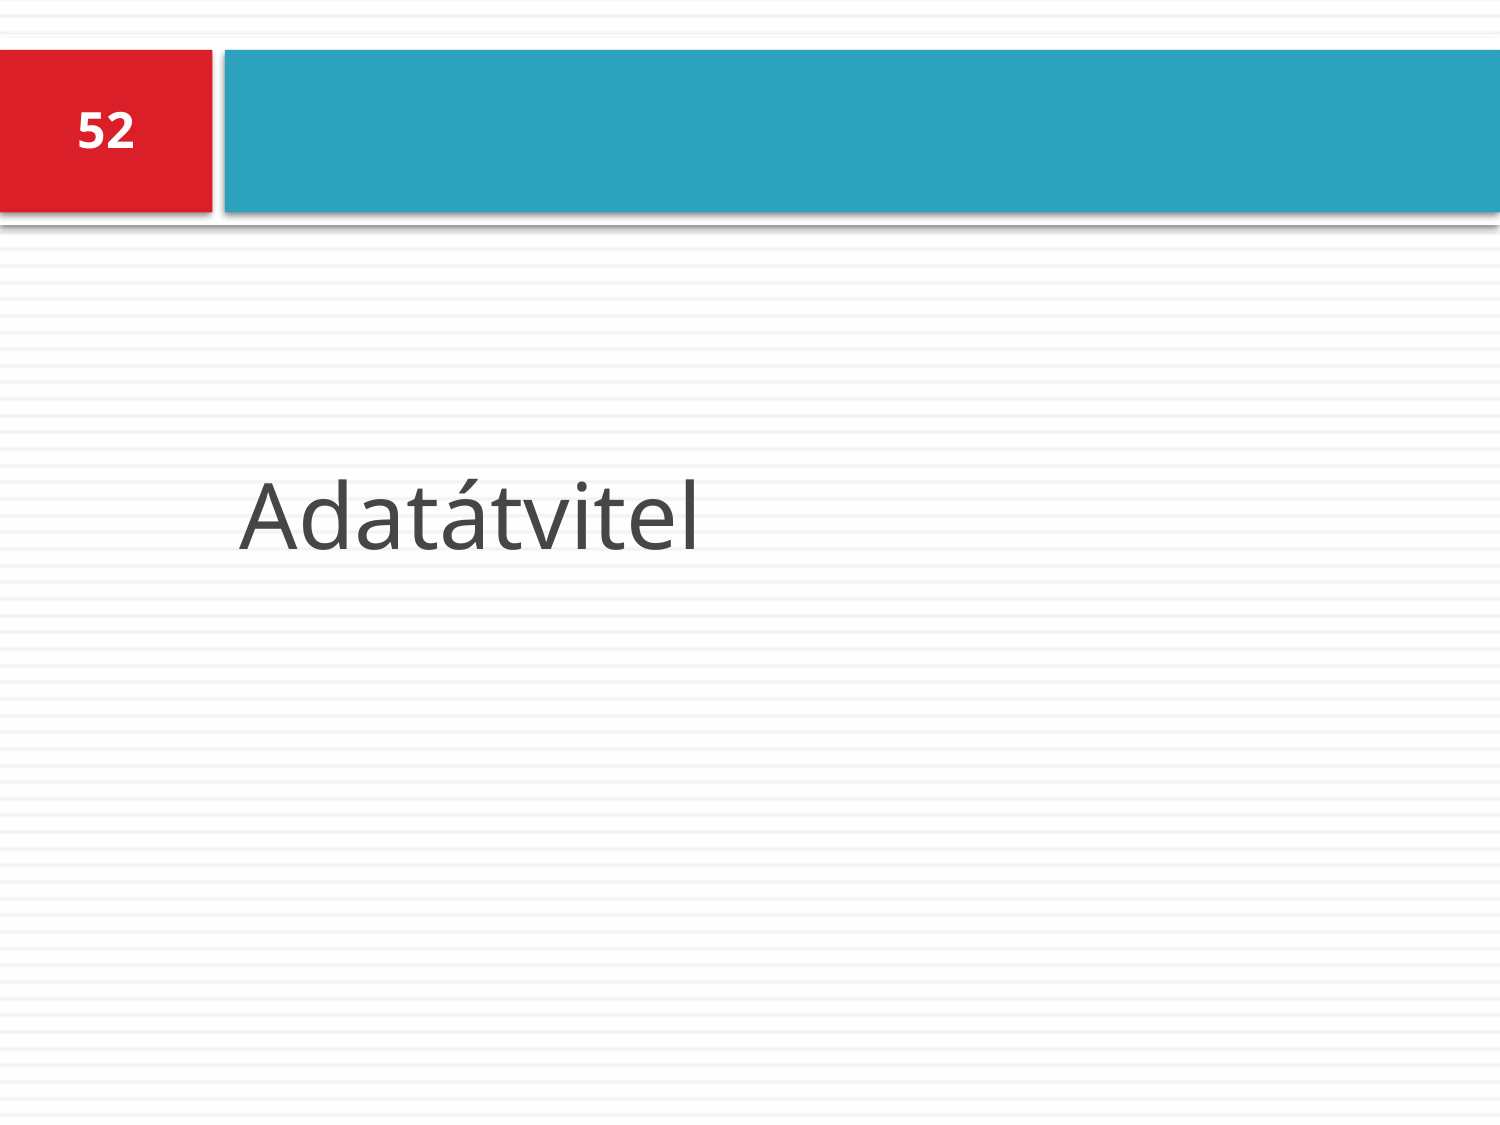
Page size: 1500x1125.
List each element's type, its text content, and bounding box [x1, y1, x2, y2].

slide_number 52 [0, 75, 213, 191]
list Adatátvitel [225, 450, 1394, 725]
